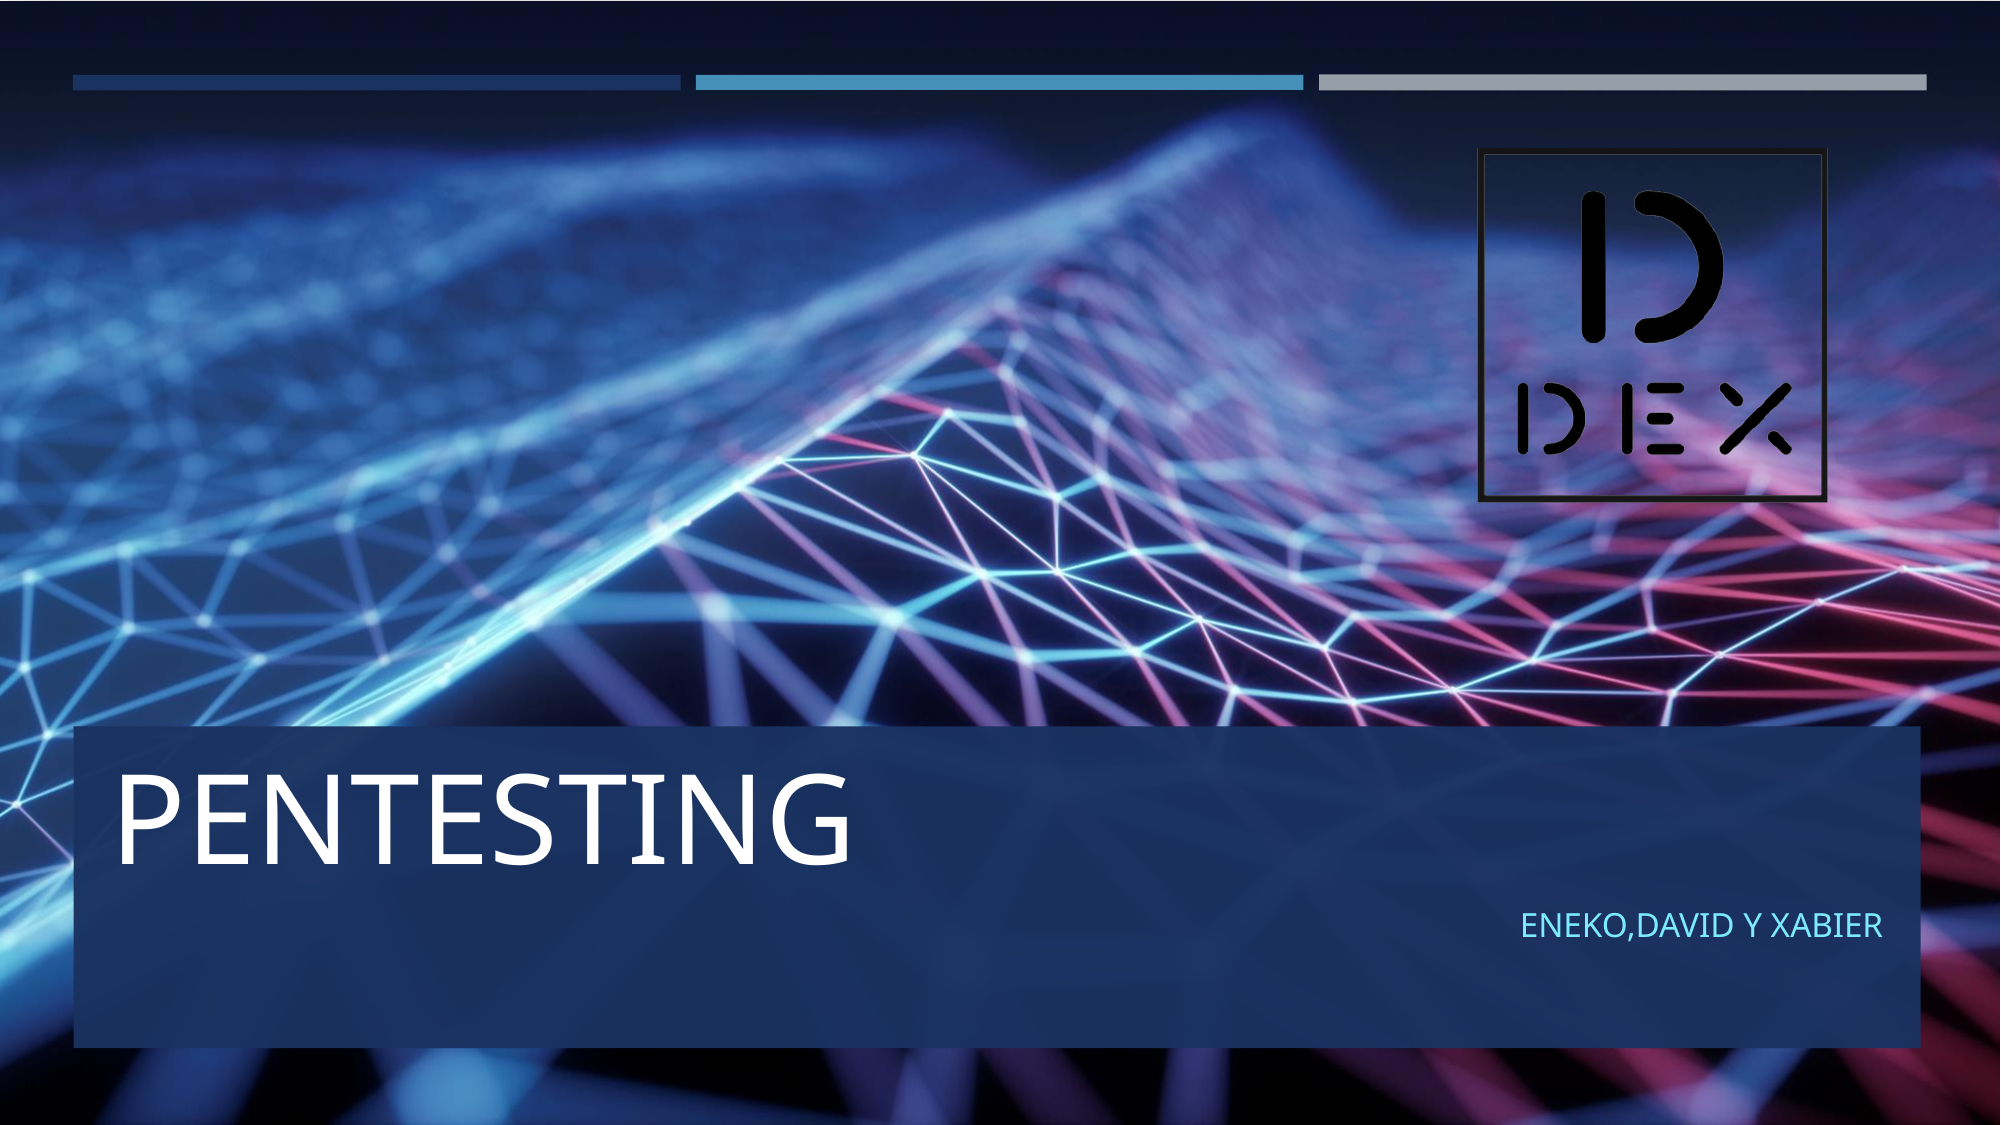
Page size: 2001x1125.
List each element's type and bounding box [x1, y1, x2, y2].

text_box [72, 74, 1927, 91]
picture [0, 1, 2000, 1125]
